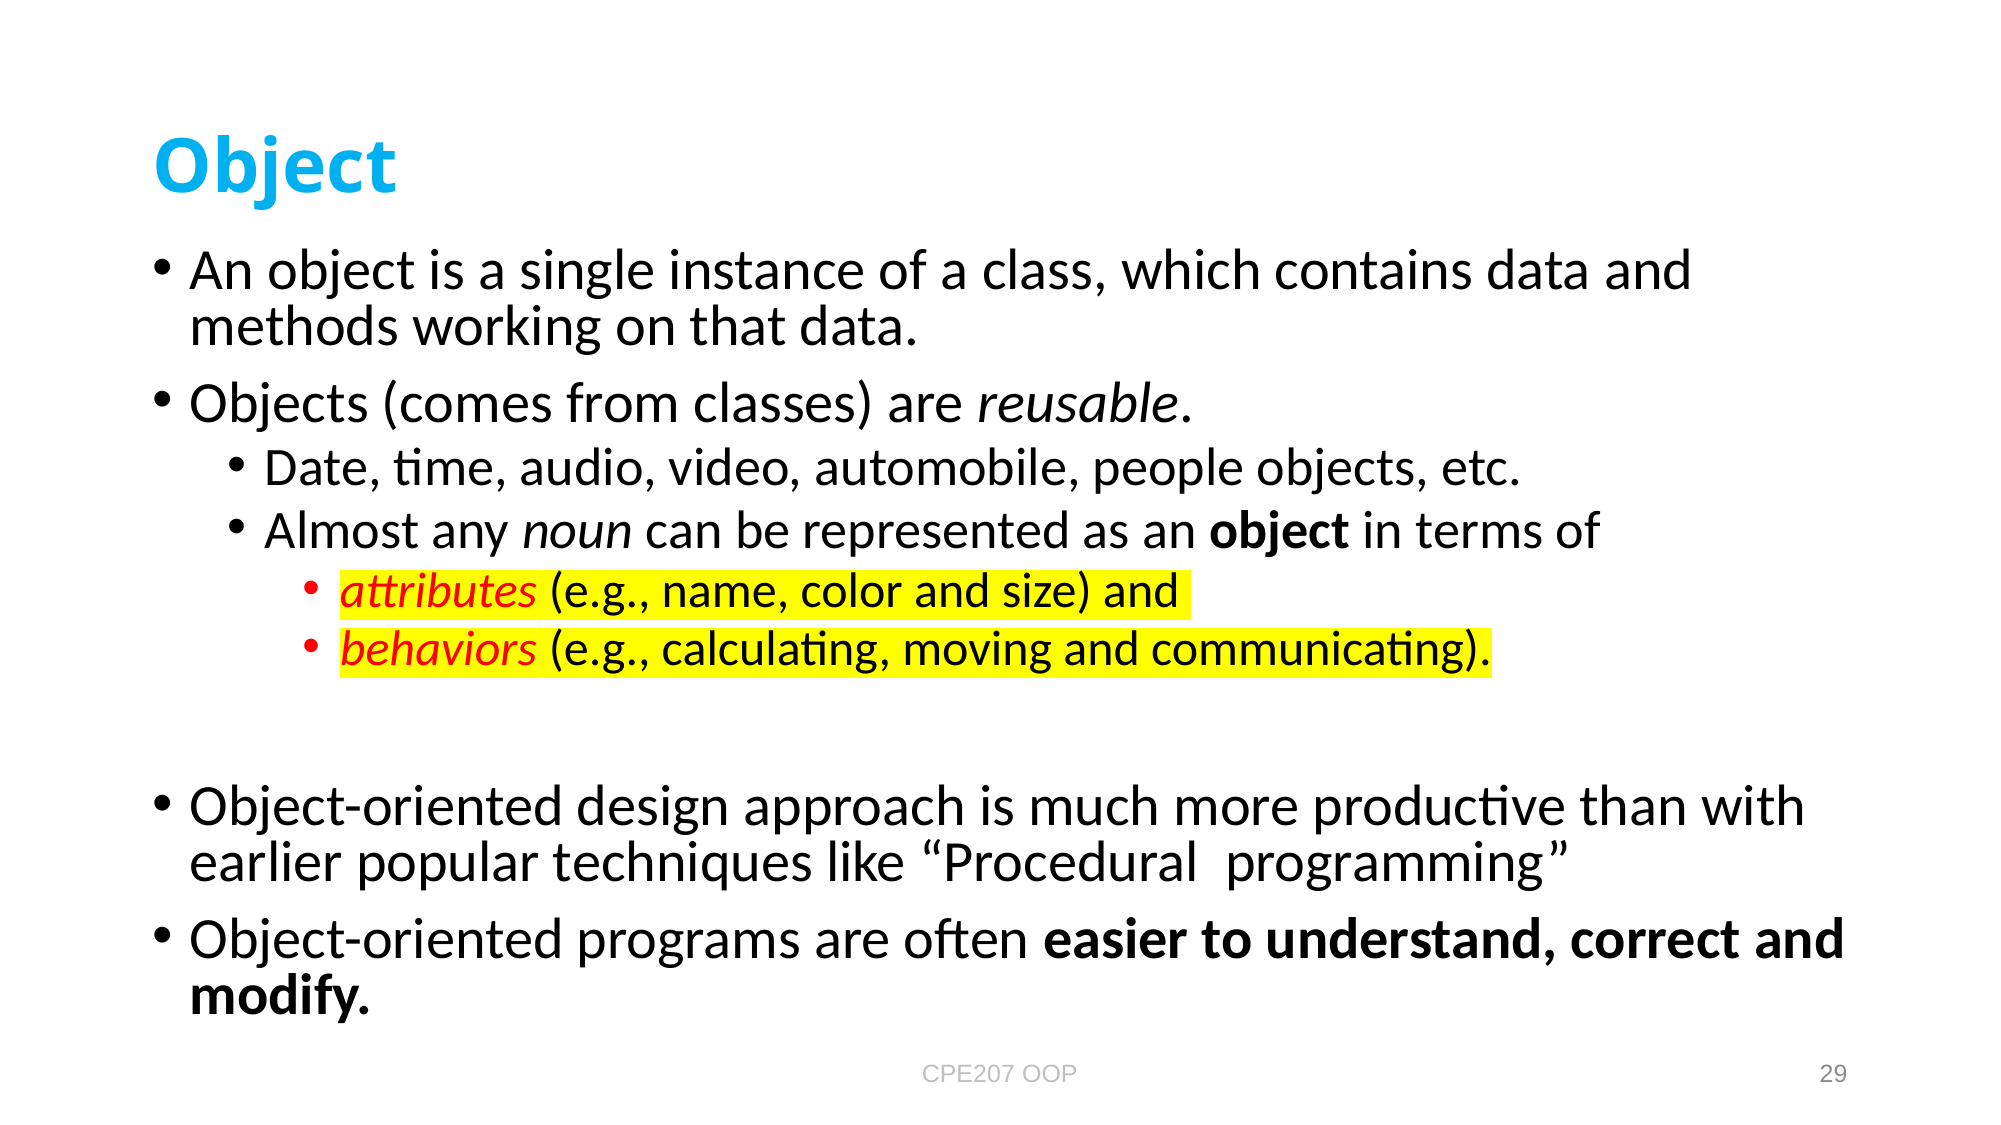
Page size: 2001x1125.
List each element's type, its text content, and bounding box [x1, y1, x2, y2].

list An object is a single instance of a class, which contains data and methods working on that data. Objects (comes from classes) are reusable. Date, time, audio, video, automobile, people objects, etc. Almost any noun can be represented as an object in terms of attributes (e.g., name, color and size) and behaviors (e.g., calculating, moving and communicating). Object-oriented design approach is much more productive than with earlier popular techniques like “Procedural programming” Object-oriented programs are often easier to understand, correct and modify. [137, 278, 1863, 1014]
title Object [137, 59, 1863, 278]
footer CPE207 OOP [662, 1042, 1338, 1103]
slide_number 29 [1412, 1042, 1863, 1103]
